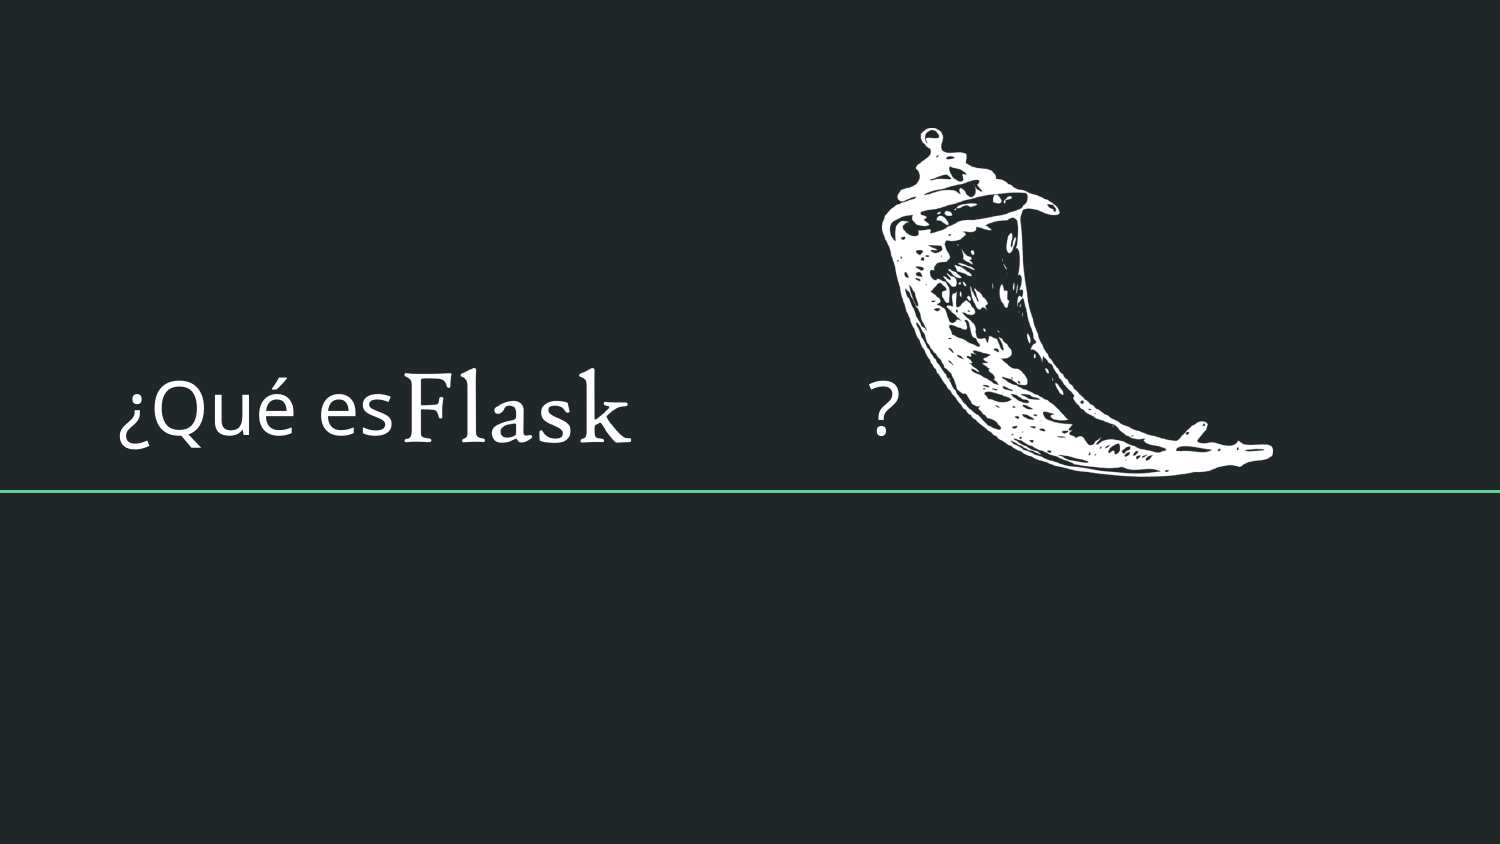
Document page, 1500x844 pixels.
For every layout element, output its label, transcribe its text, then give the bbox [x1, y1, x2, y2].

picture [741, 127, 1411, 488]
title ¿Qué es ? [83, 337, 736, 466]
picture [323, 357, 713, 443]
